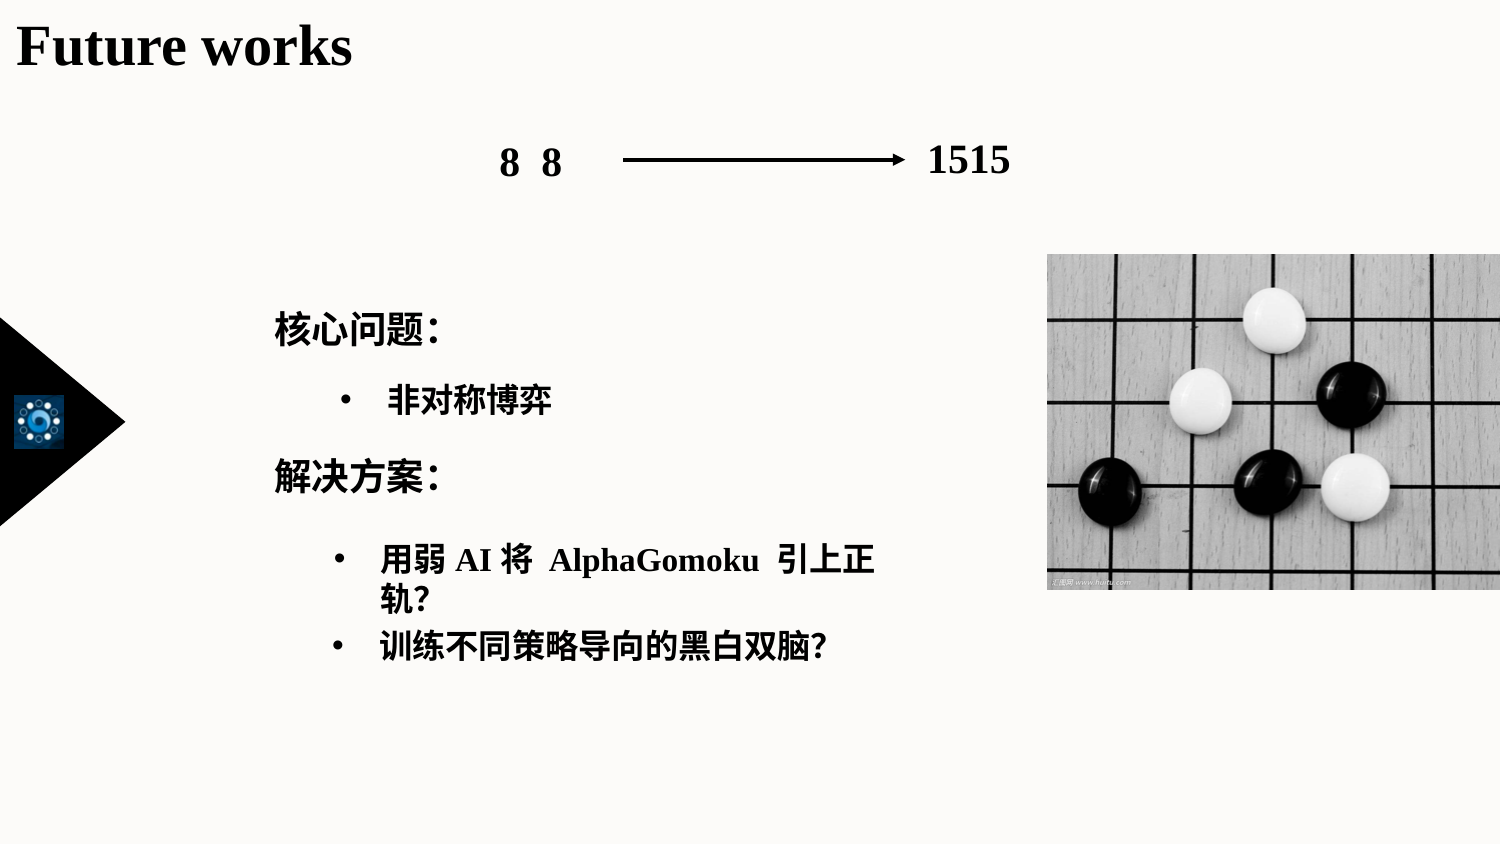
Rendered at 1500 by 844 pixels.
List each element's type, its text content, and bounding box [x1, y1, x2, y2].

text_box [484, 124, 1086, 193]
text_box 训练不同策略导向的黑白双脑？ [317, 617, 882, 673]
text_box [0, 316, 126, 527]
text_box 用弱AI将 AlphaGomoku 引上正轨？ [319, 530, 944, 626]
text_box 核心问题： [259, 298, 697, 359]
text_box 非对称博弈 [325, 371, 678, 459]
text_box Future works [1, 0, 452, 85]
text_box 解决方案： [259, 445, 544, 506]
picture [1047, 254, 1500, 590]
